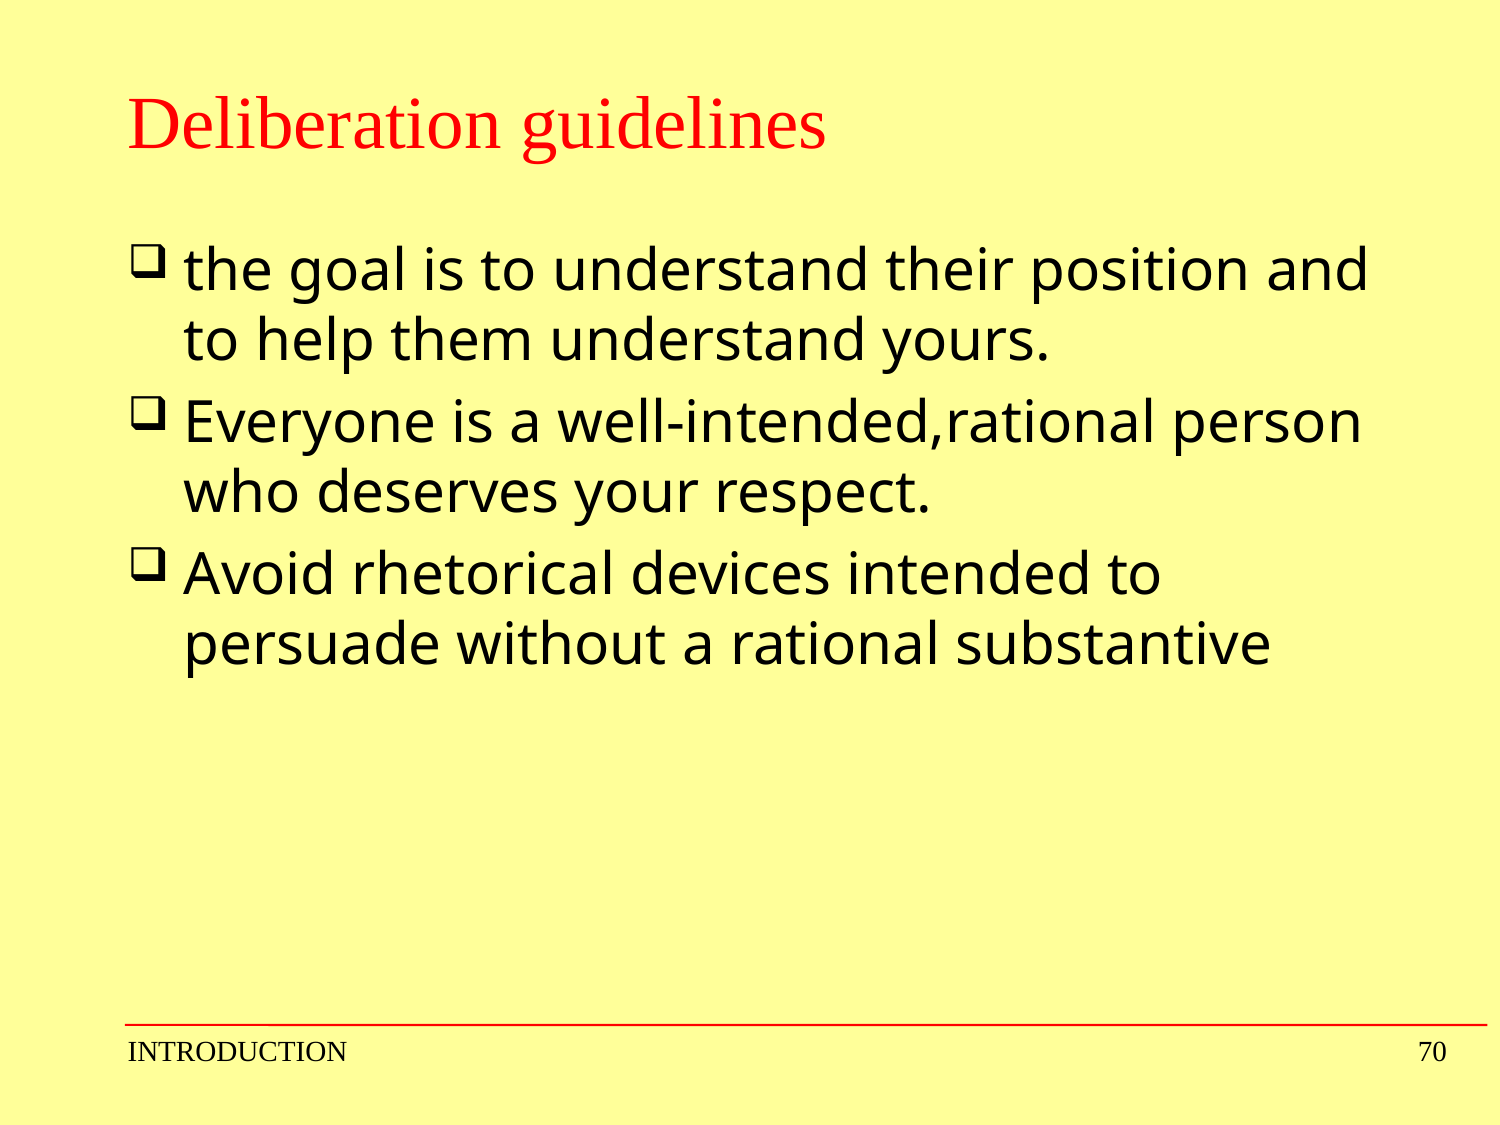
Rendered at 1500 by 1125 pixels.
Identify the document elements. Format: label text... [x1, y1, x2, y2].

list the goal is to understand their position and to help them understand yours. Everyone is a well-intended,rational person who deserves your respect. Avoid rhetorical devices intended to persuade without a rational substantive [112, 224, 1388, 1001]
slide_number 70 [1149, 1024, 1463, 1101]
title Deliberation guidelines [112, 24, 1388, 213]
slide_number INTRODUCTION [112, 1024, 501, 1101]
